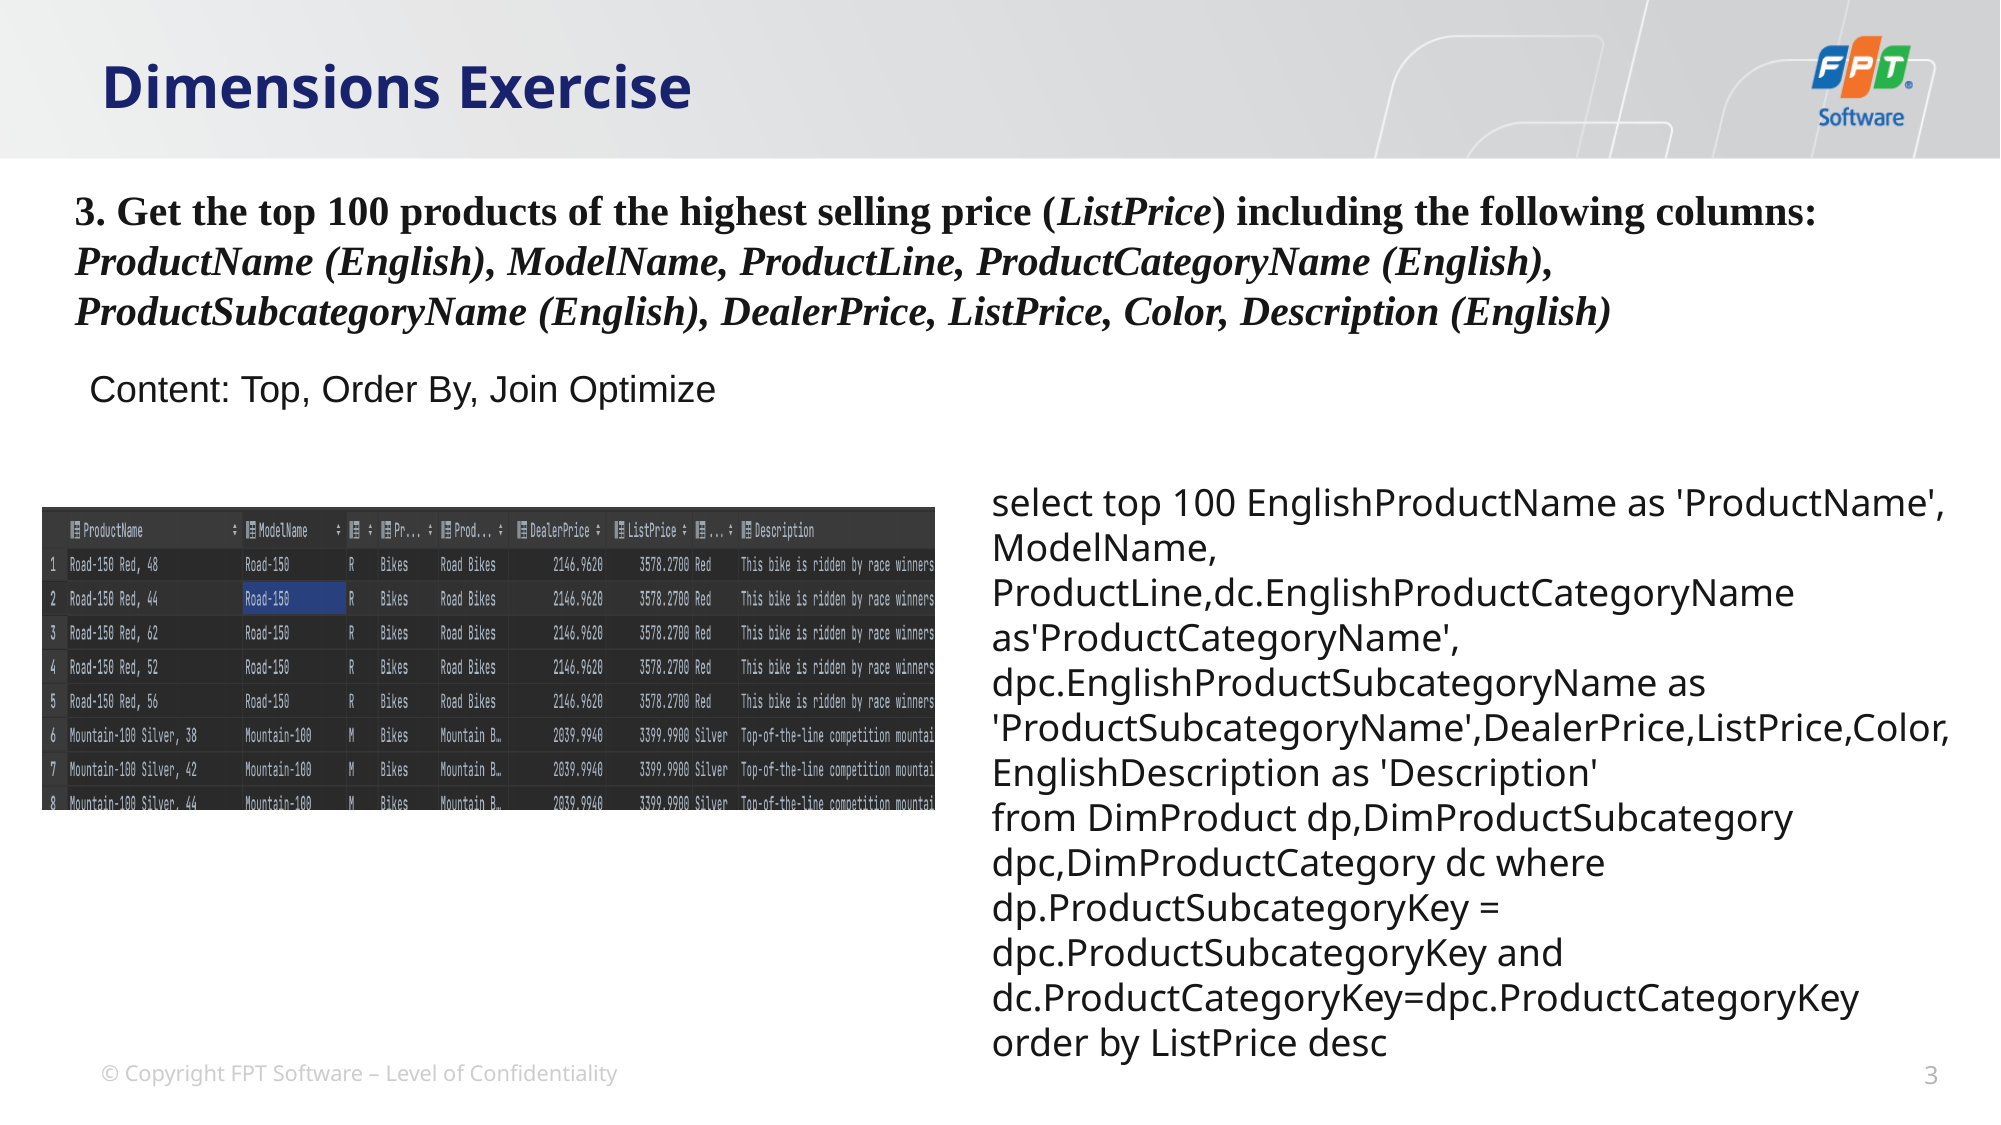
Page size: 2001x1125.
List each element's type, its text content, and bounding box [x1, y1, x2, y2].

title Dimensions Exercise [86, 31, 1812, 133]
text_box Content: Top, Order By, Join Optimize [74, 357, 1271, 418]
slide_number 3 [1855, 1072, 1954, 1094]
text_box select top 100 EnglishProductName as 'ProductName', ModelName, ProductLine,dc.EnglishProductCategoryName as'ProductCategoryName', dpc.EnglishProductSubcategoryName as 'ProductSubcategoryName',DealerPrice,ListPrice,Color,EnglishDescription as 'Description' from DimProduct dp,DimProductSubcategory dpc,DimProductCategory dc where dp.ProductSubcategoryKey = dpc.ProductSubcategoryKey and dc.ProductCategoryKey=dpc.ProductCategoryKey order by ListPrice desc [976, 426, 1977, 1072]
picture [0, 0, 2000, 159]
text_box 3. Get the top 100 products of the highest selling price (ListPrice) including the following columns: ProductName (English), ModelName, ProductLine, ProductCategoryName (English), ProductSubcategoryName (English), DealerPrice, ListPrice, Color, Description (English) [74, 133, 1977, 335]
picture [42, 507, 935, 810]
